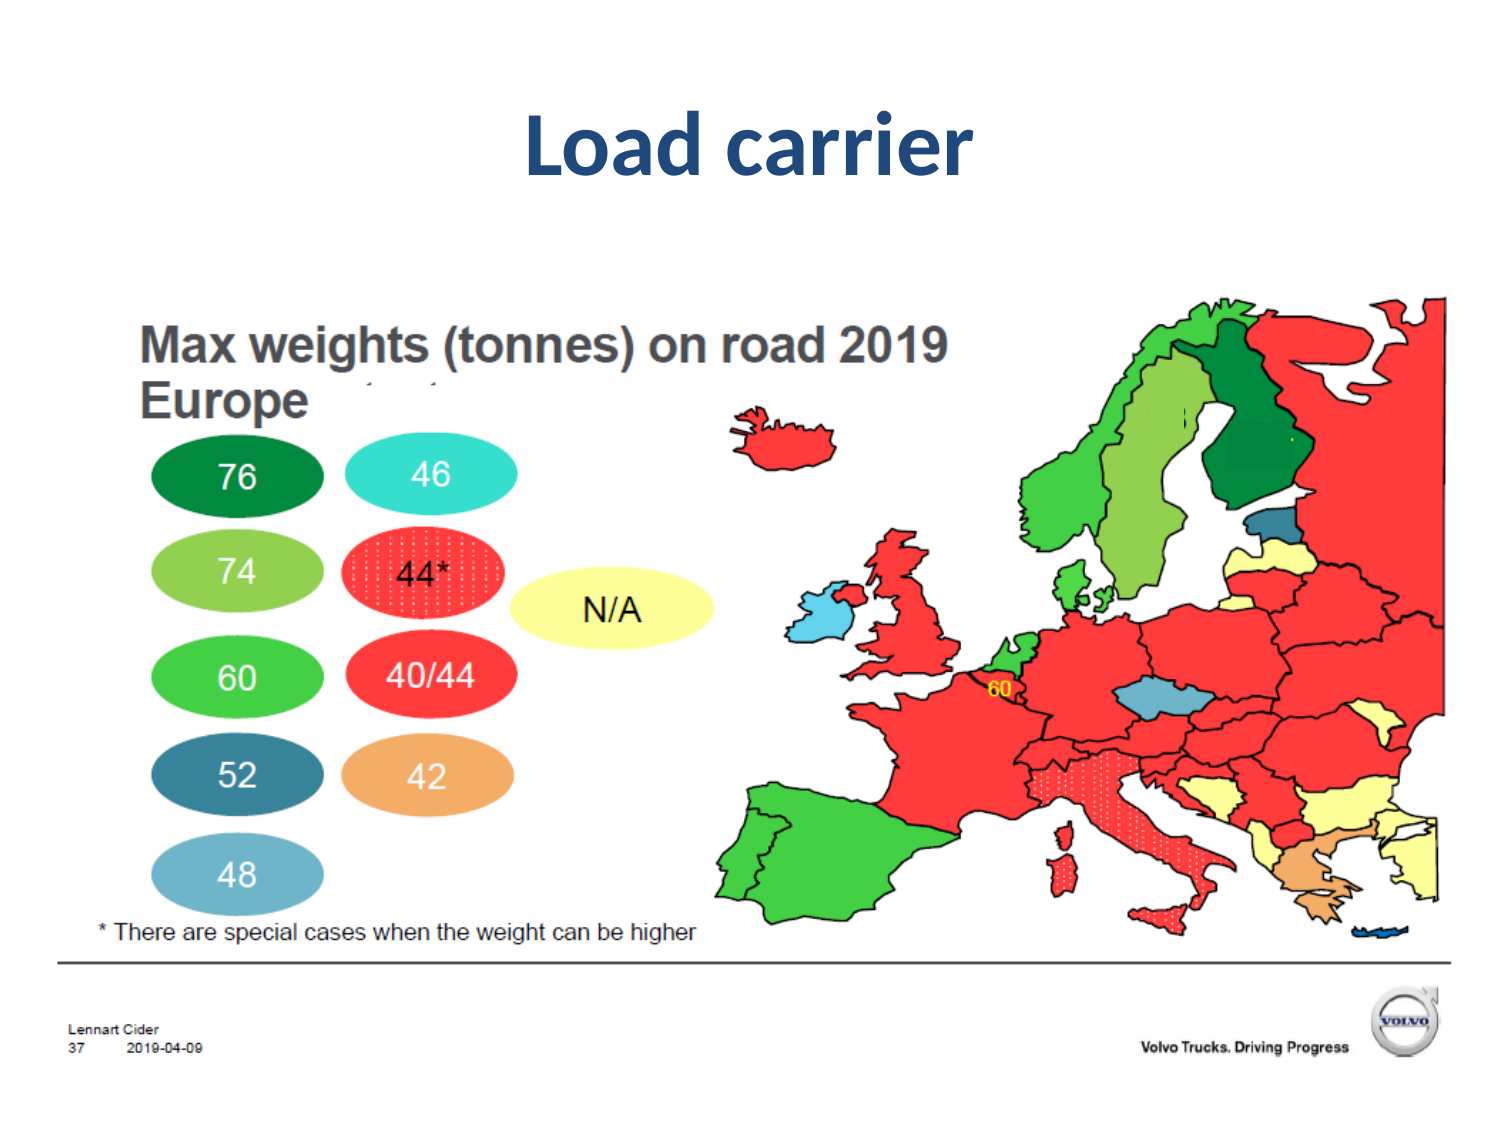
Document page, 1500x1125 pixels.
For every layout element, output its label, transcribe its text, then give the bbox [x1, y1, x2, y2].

title Load carrier [75, 45, 1425, 233]
picture [38, 236, 1461, 1077]
